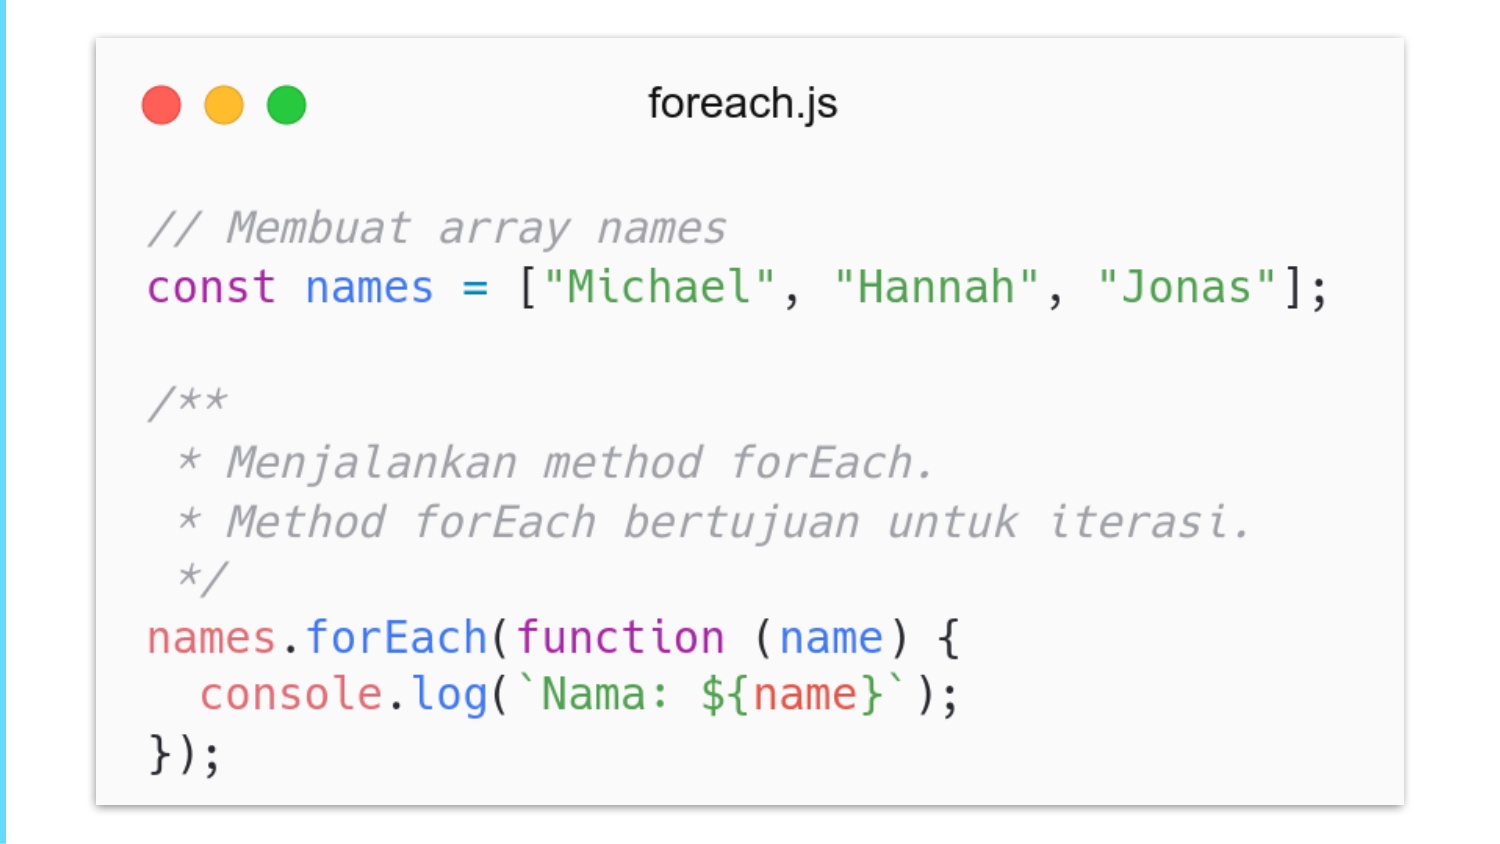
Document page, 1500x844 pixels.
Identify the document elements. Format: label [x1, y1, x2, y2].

text_box [0, 0, 6, 844]
picture [96, 38, 1404, 805]
